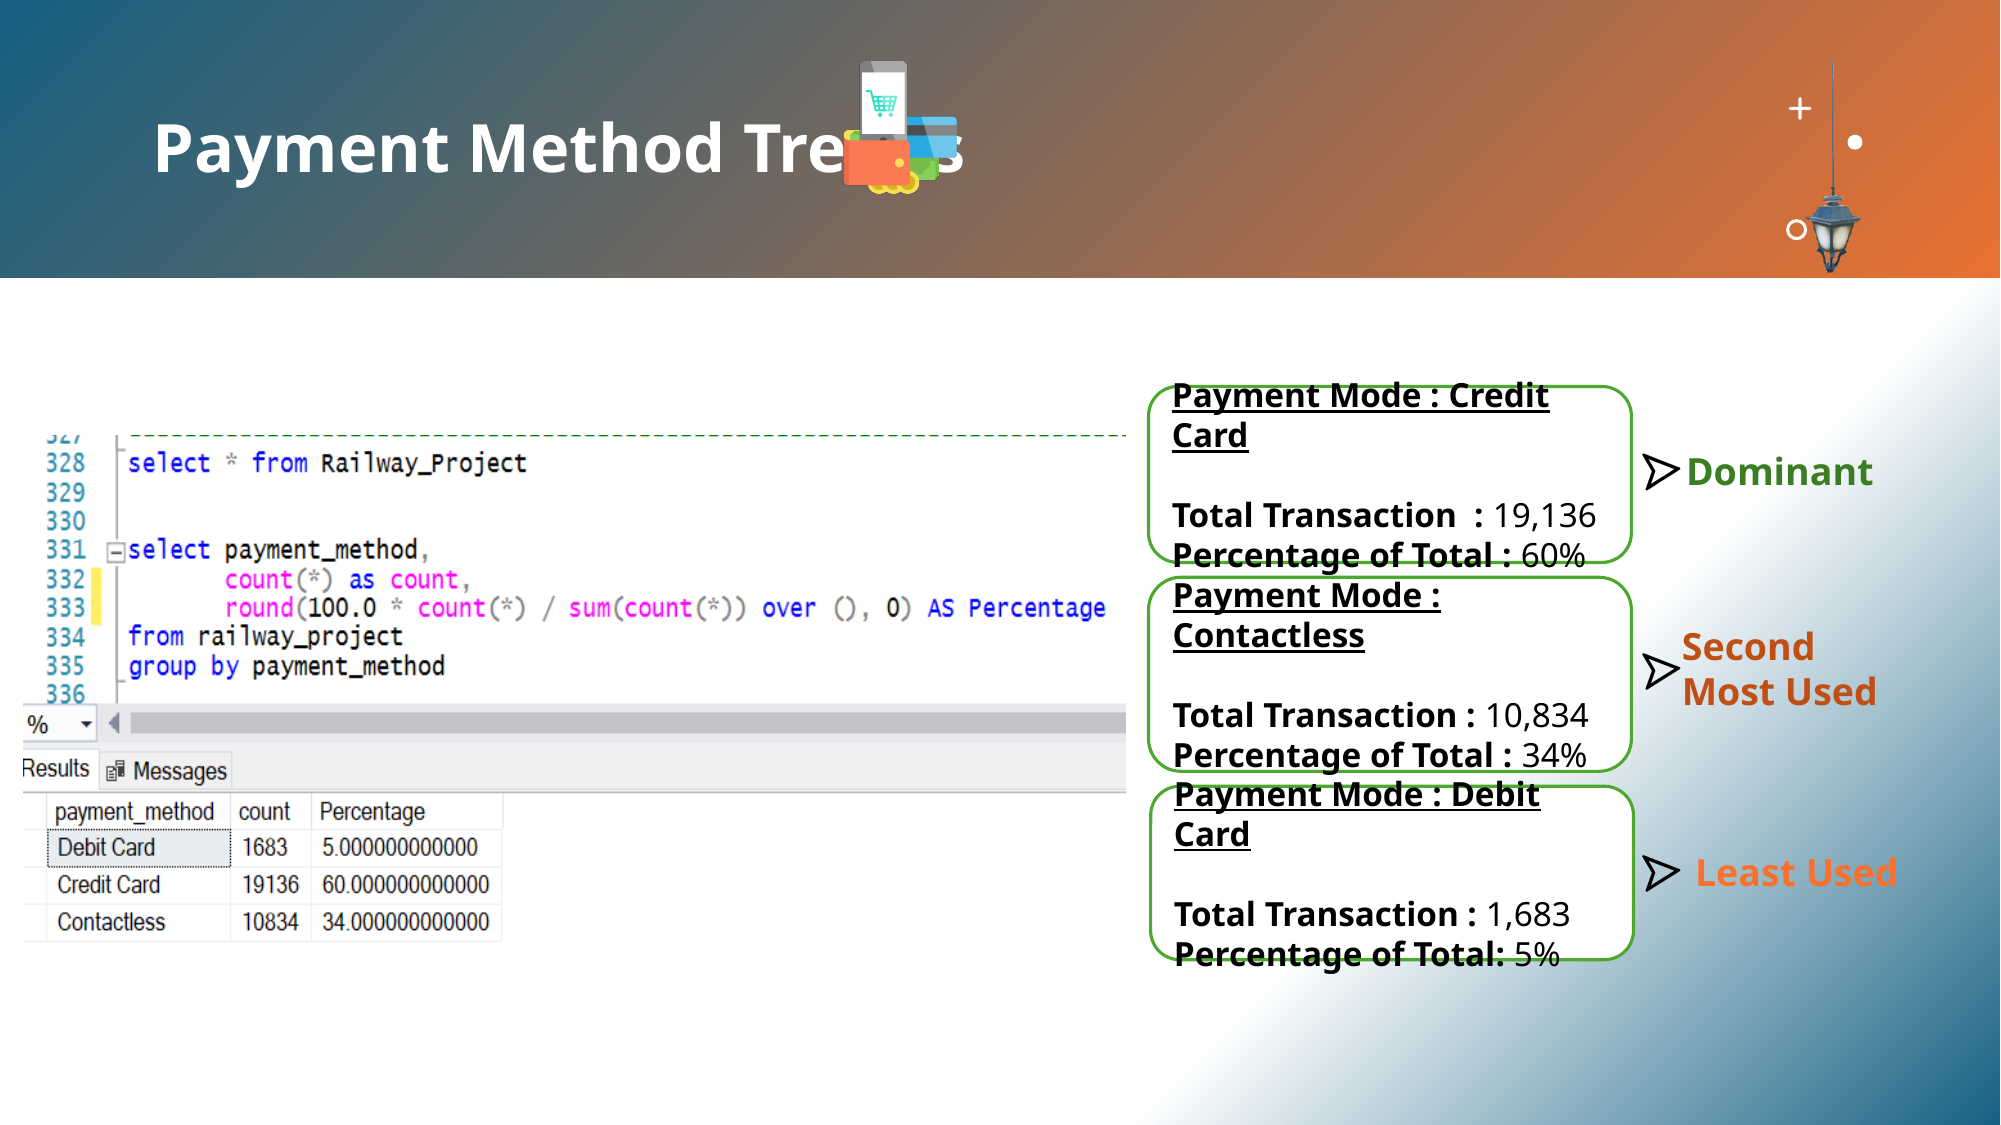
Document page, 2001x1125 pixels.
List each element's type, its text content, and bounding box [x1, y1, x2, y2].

title Payment Method Trends [137, 61, 1414, 241]
text_box Second Most Used [1667, 615, 2000, 721]
picture [22, 435, 1126, 951]
picture [1616, 433, 1691, 509]
text_box Dominant [1671, 440, 1901, 501]
picture [1616, 633, 1691, 708]
text_box [0, 0, 2000, 279]
text_box [1786, 219, 1800, 241]
text_box [1788, 97, 1800, 120]
picture [1800, 55, 1865, 280]
text_box Payment Mode : Contactless Total Transaction : 10,834 Percentage of Total : 34% [1146, 575, 1633, 773]
text_box Least Used [1680, 841, 1917, 902]
picture [1616, 835, 1691, 910]
text_box Payment Mode : Credit Card Total Transaction : 19,136 Percentage of Total : 60% [1146, 384, 1633, 565]
text_box Payment Mode : Debit Card Total Transaction : 1,683 Percentage of Total: 5% [1149, 784, 1636, 962]
picture [833, 60, 967, 195]
